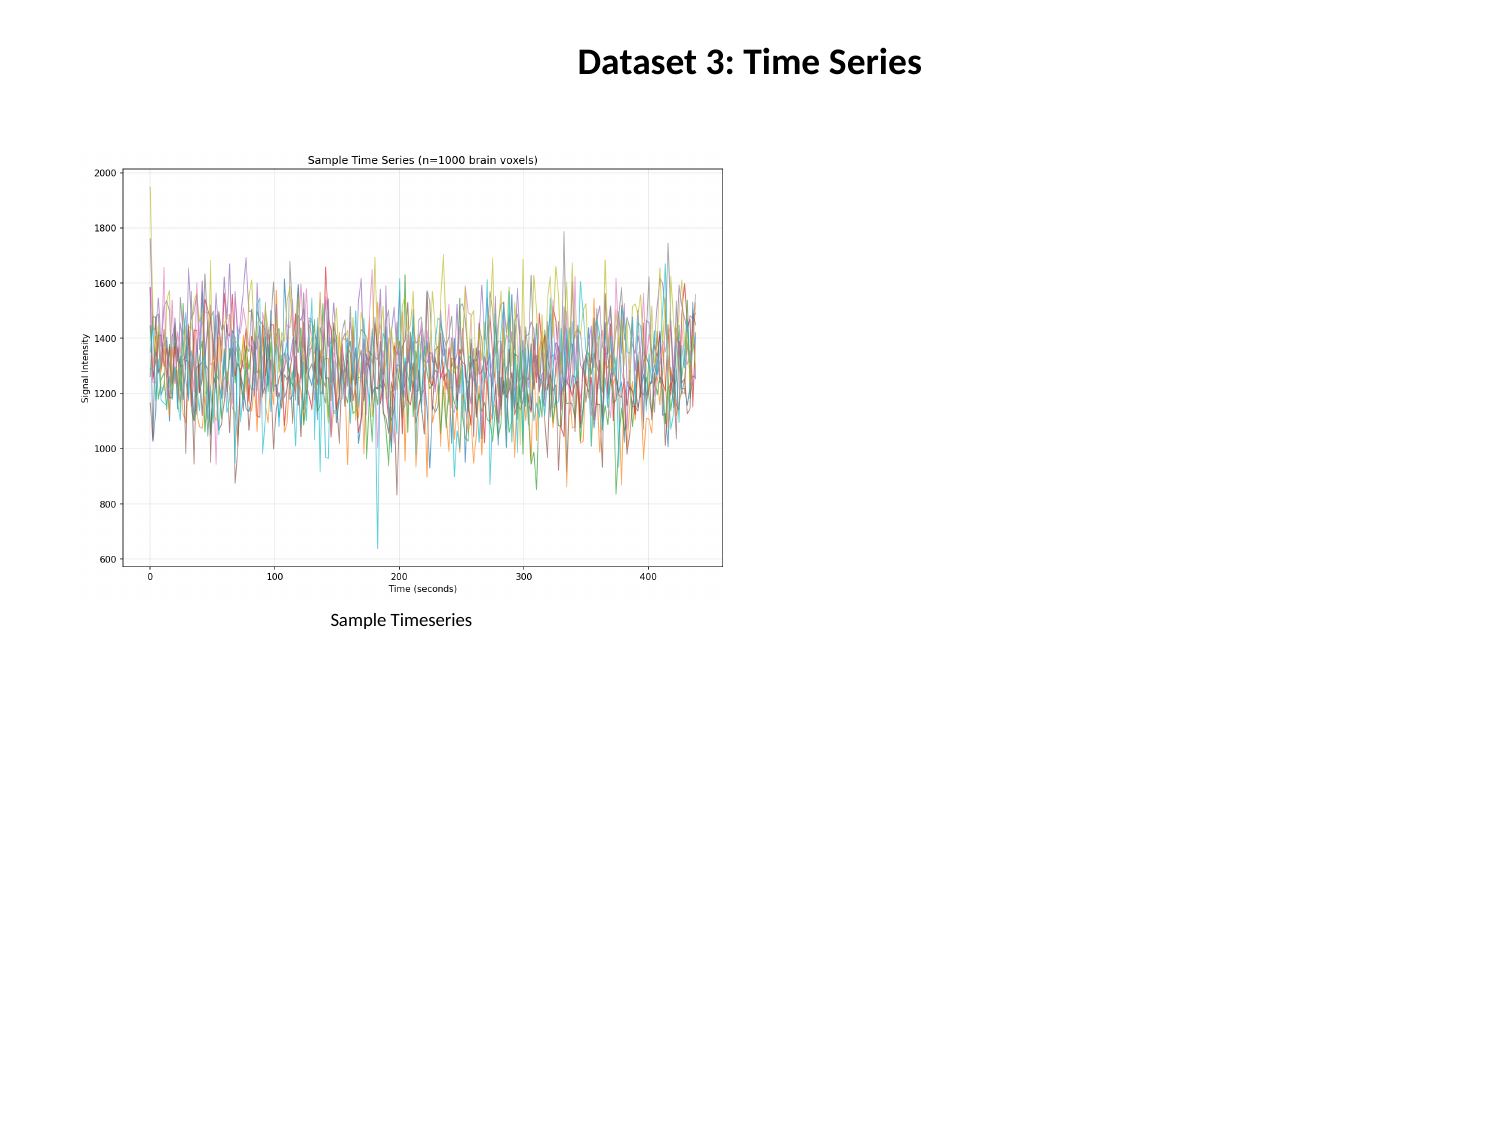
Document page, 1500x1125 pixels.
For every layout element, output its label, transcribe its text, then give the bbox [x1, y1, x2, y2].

text_box Dataset 3: Time Series [562, 29, 938, 90]
text_box Sample Timeseries [315, 609, 488, 638]
picture [74, 149, 729, 601]
